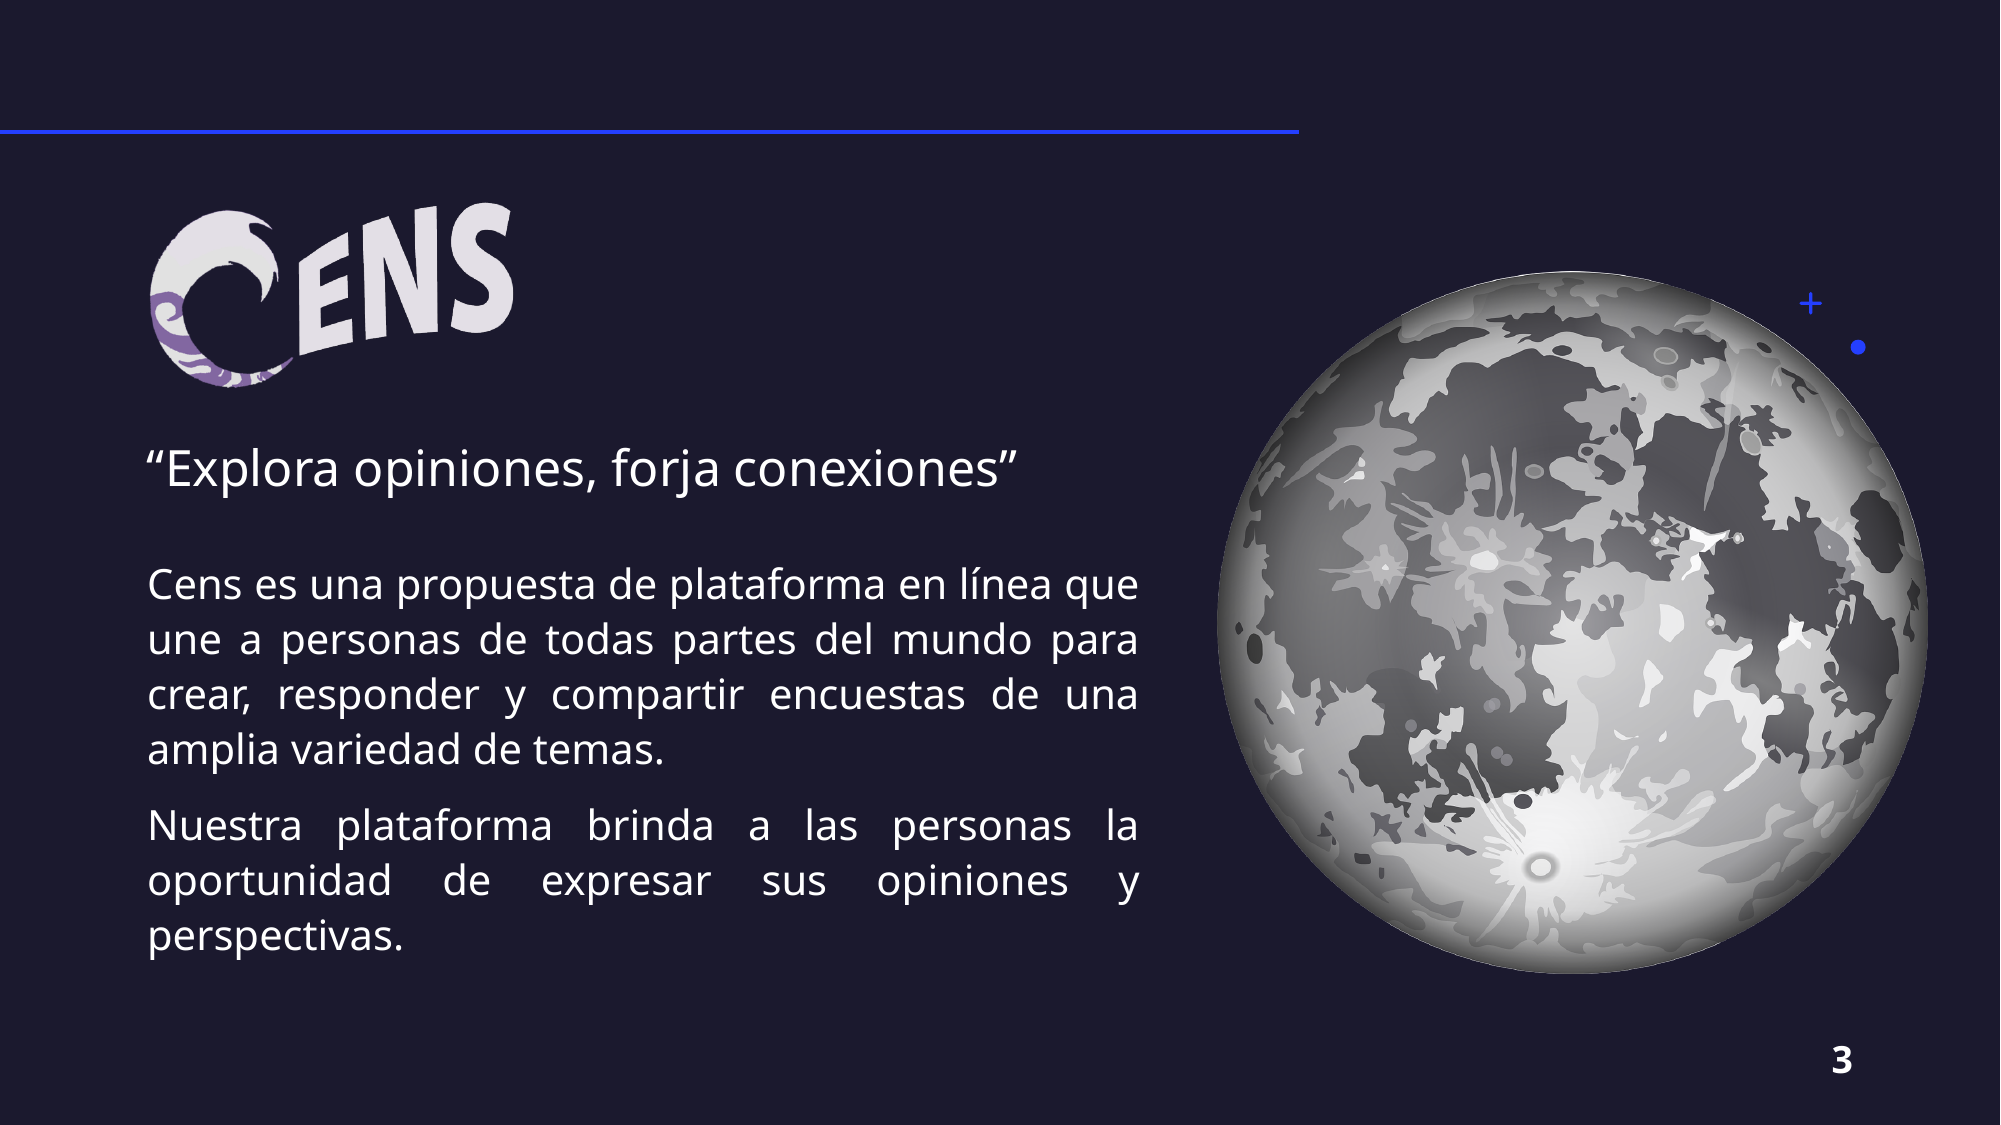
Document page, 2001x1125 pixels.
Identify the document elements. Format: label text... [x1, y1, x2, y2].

list Cens es una propuesta de plataforma en línea que une a personas de todas partes del mundo para crear, responder y compartir encuestas de una amplia variedad de temas. Nuestra plataforma brinda a las personas la oportunidad de expresar sus opiniones y perspectivas. [131, 545, 1155, 1043]
text_box 3 [1417, 1028, 1868, 1089]
picture [1217, 271, 1928, 974]
text_box “Explora opiniones, forja conexiones” [131, 412, 1148, 506]
picture [44, 84, 611, 492]
